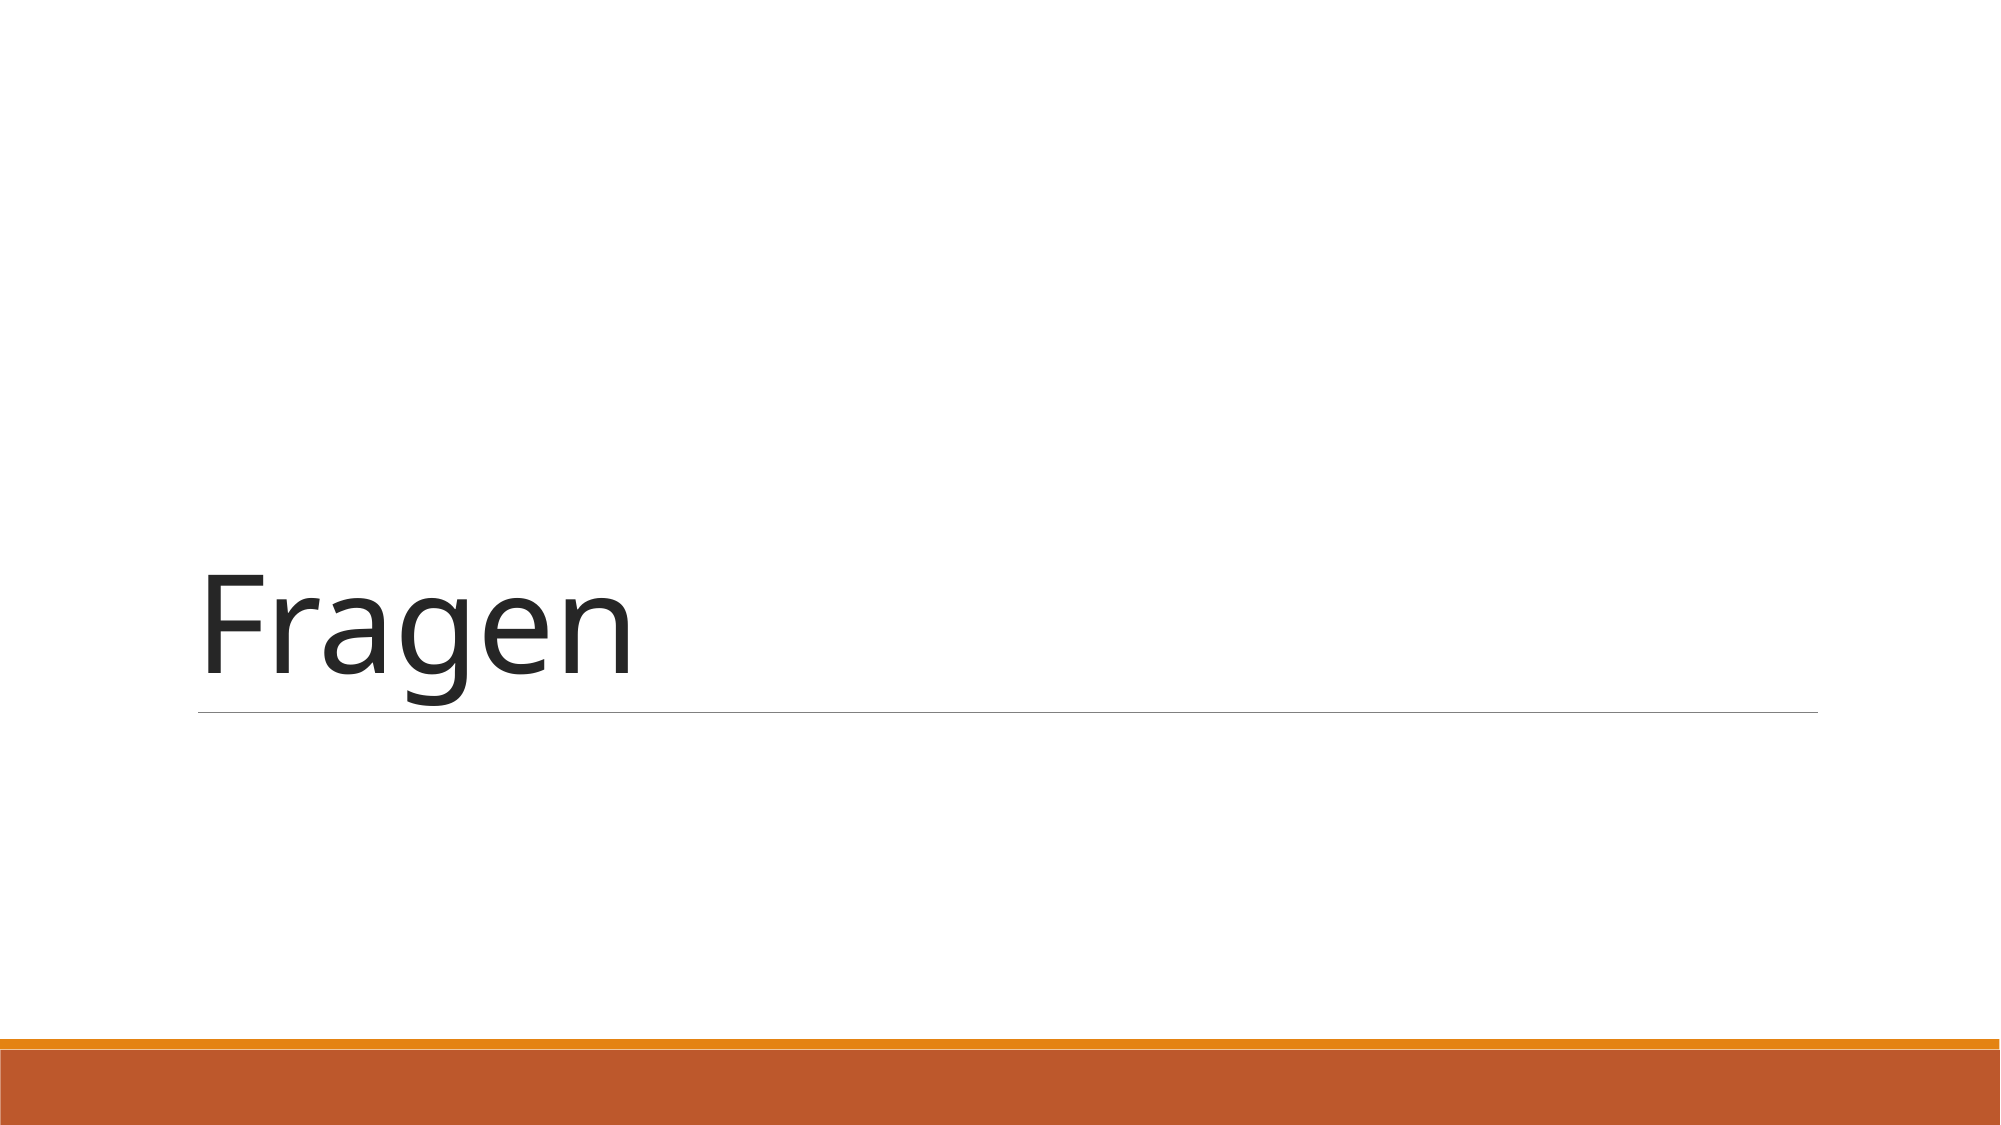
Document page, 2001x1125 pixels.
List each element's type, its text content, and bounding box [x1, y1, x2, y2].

title Fragen [180, 124, 1830, 710]
